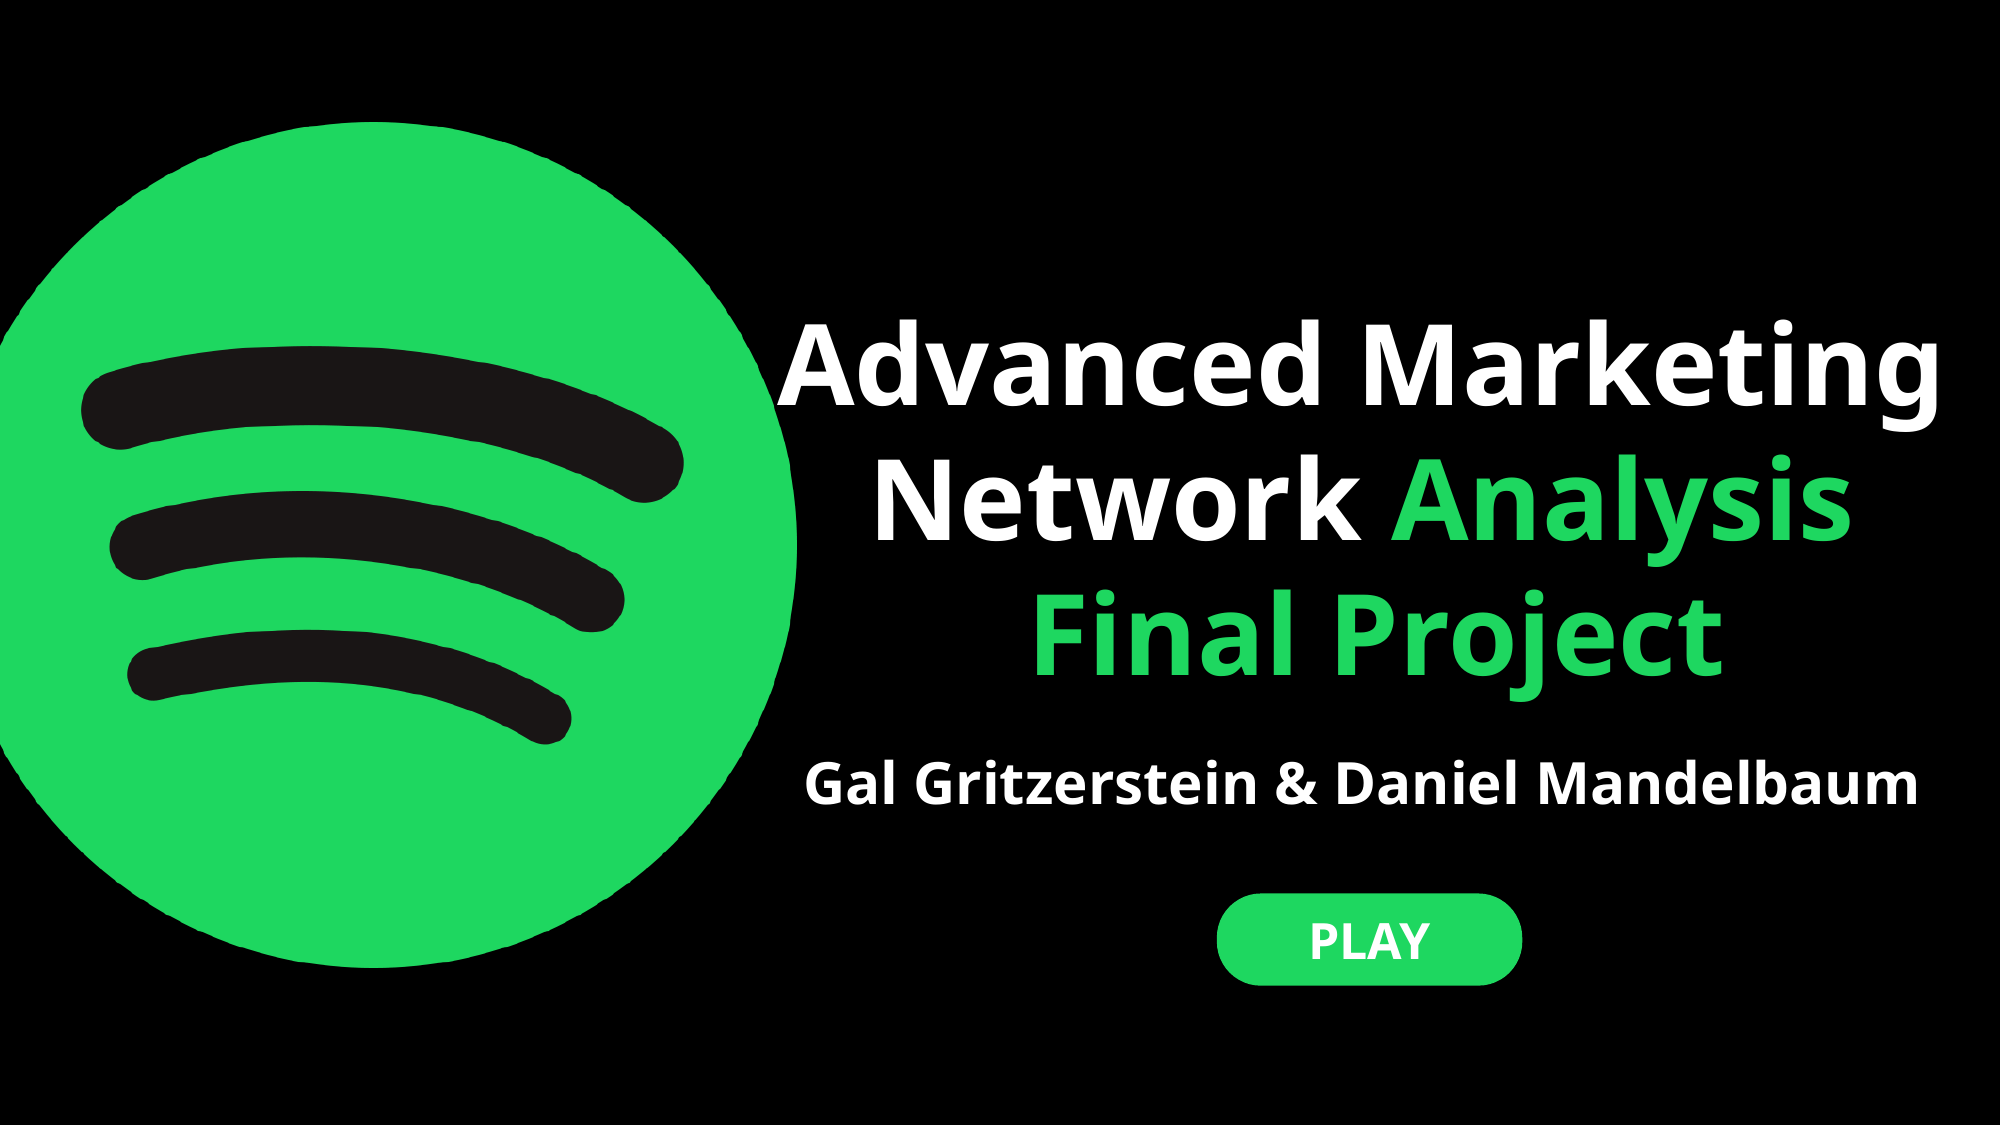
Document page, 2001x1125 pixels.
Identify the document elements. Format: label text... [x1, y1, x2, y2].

text_box Gal Gritzerstein & Daniel Mandelbaum [855, 739, 1972, 824]
text_box PLAY [1215, 892, 1524, 987]
picture [0, 62, 855, 1026]
text_box Advanced Marketing Network Analysis Final Project [855, 286, 1972, 706]
